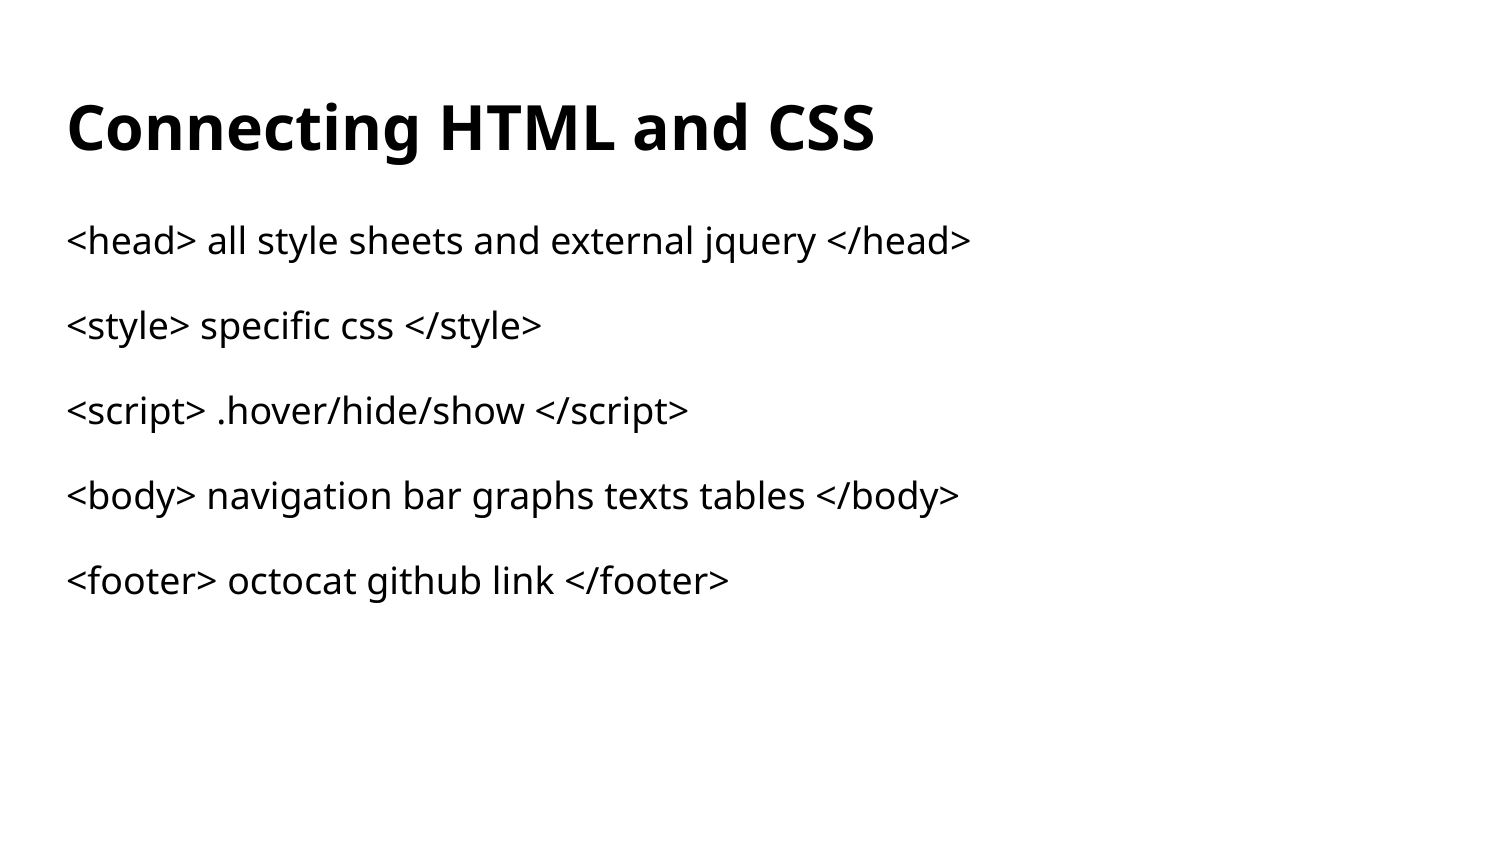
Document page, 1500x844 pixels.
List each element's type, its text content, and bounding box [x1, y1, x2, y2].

title Connecting HTML and CSS [51, 72, 1449, 176]
list <head> all style sheets and external jquery </head> <style> specific css </style> <script> .hover/hide/show </script> <body> navigation bar graphs texts tables </body> <footer> octocat github link </footer> [51, 195, 1449, 756]
